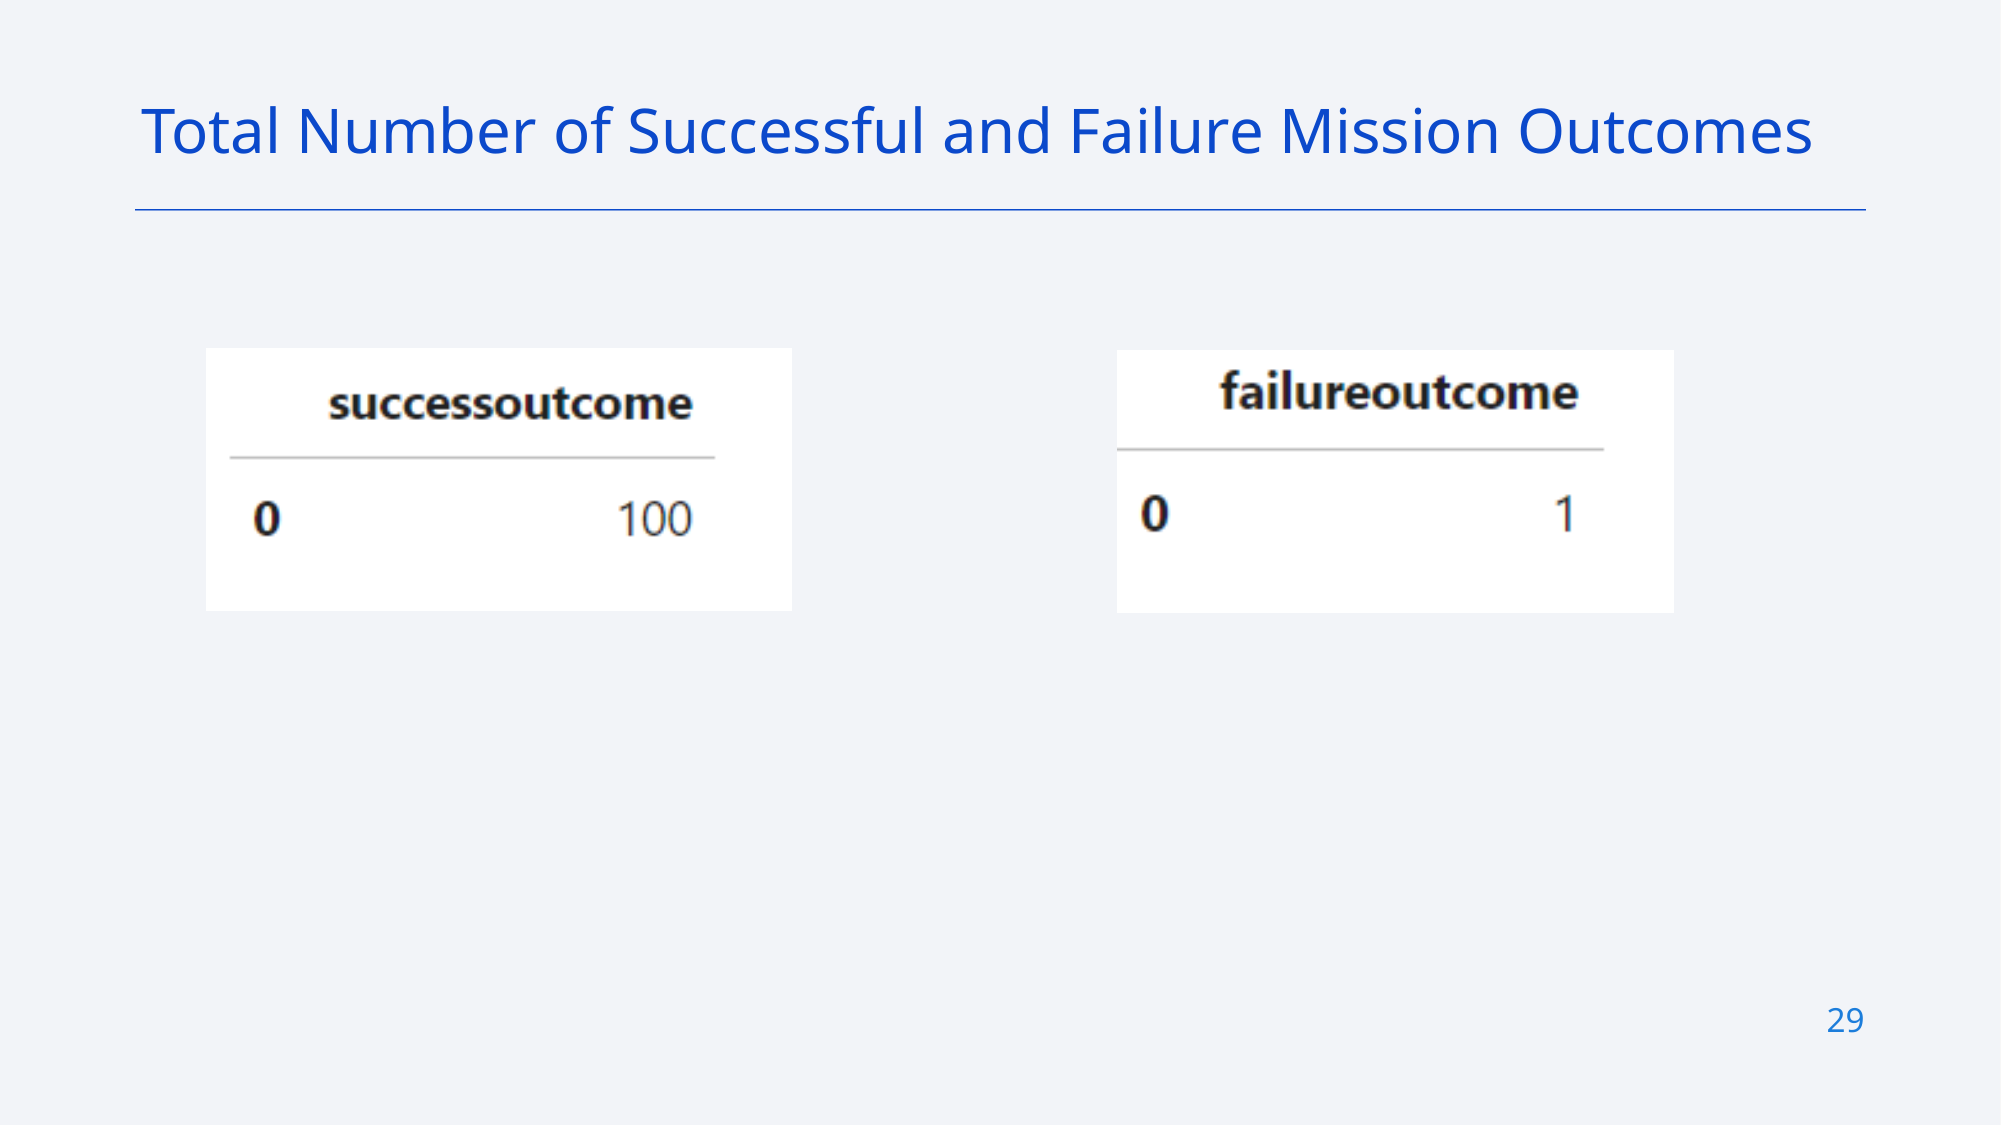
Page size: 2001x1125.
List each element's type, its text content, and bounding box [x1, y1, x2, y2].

slide_number 29 [1429, 988, 1880, 1055]
text_box Total Number of Successful and Failure Mission Outcomes [126, 88, 1852, 179]
picture [0, 0, 2001, 1125]
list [206, 348, 792, 611]
